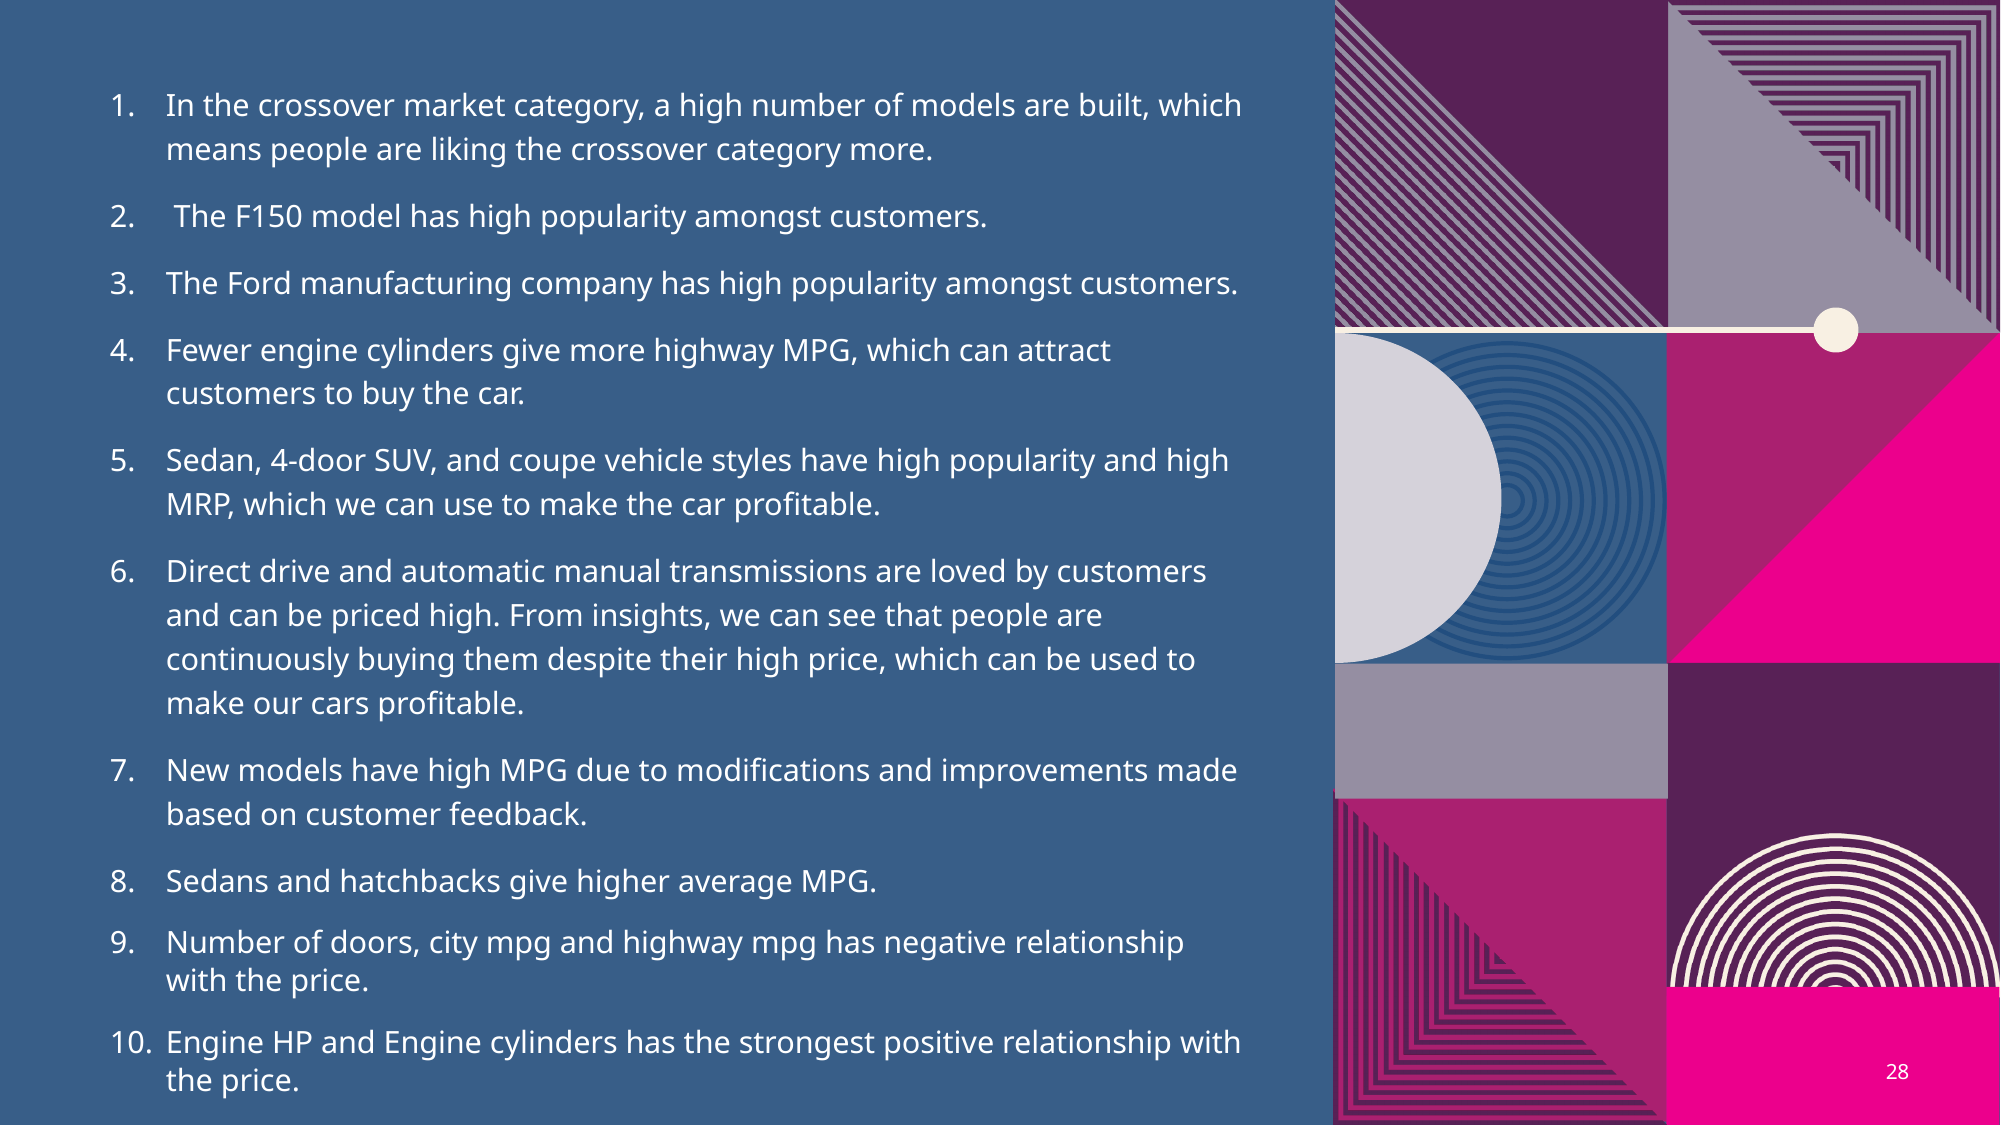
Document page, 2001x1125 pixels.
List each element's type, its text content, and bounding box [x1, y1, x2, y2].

list In the crossover market category, a high number of models are built, which means people are liking the crossover category more. The F150 model has high popularity amongst customers. The Ford manufacturing company has high popularity amongst customers. Fewer engine cylinders give more highway MPG, which can attract customers to buy the car. Sedan, 4-door SUV, and coupe vehicle styles have high popularity and high MRP, which we can use to make the car profitable. Direct drive and automatic manual transmissions are loved by customers and can be priced high. From insights, we can see that people are continuously buying them despite their high price, which can be used to make our cars profitable. New models have high MPG due to modifications and improvements made based on customer feedback. Sedans and hatchbacks give higher average MPG. Number of doors, city mpg and highway mpg has negative relationship with the price. Engine HP and Engine cylinders has the strongest positive relationship with the price. [94, 71, 1260, 1125]
picture [1333, 791, 1667, 1125]
picture [1669, 833, 2001, 998]
picture [1335, 0, 2001, 333]
slide_number 28 [1849, 1042, 1925, 1103]
